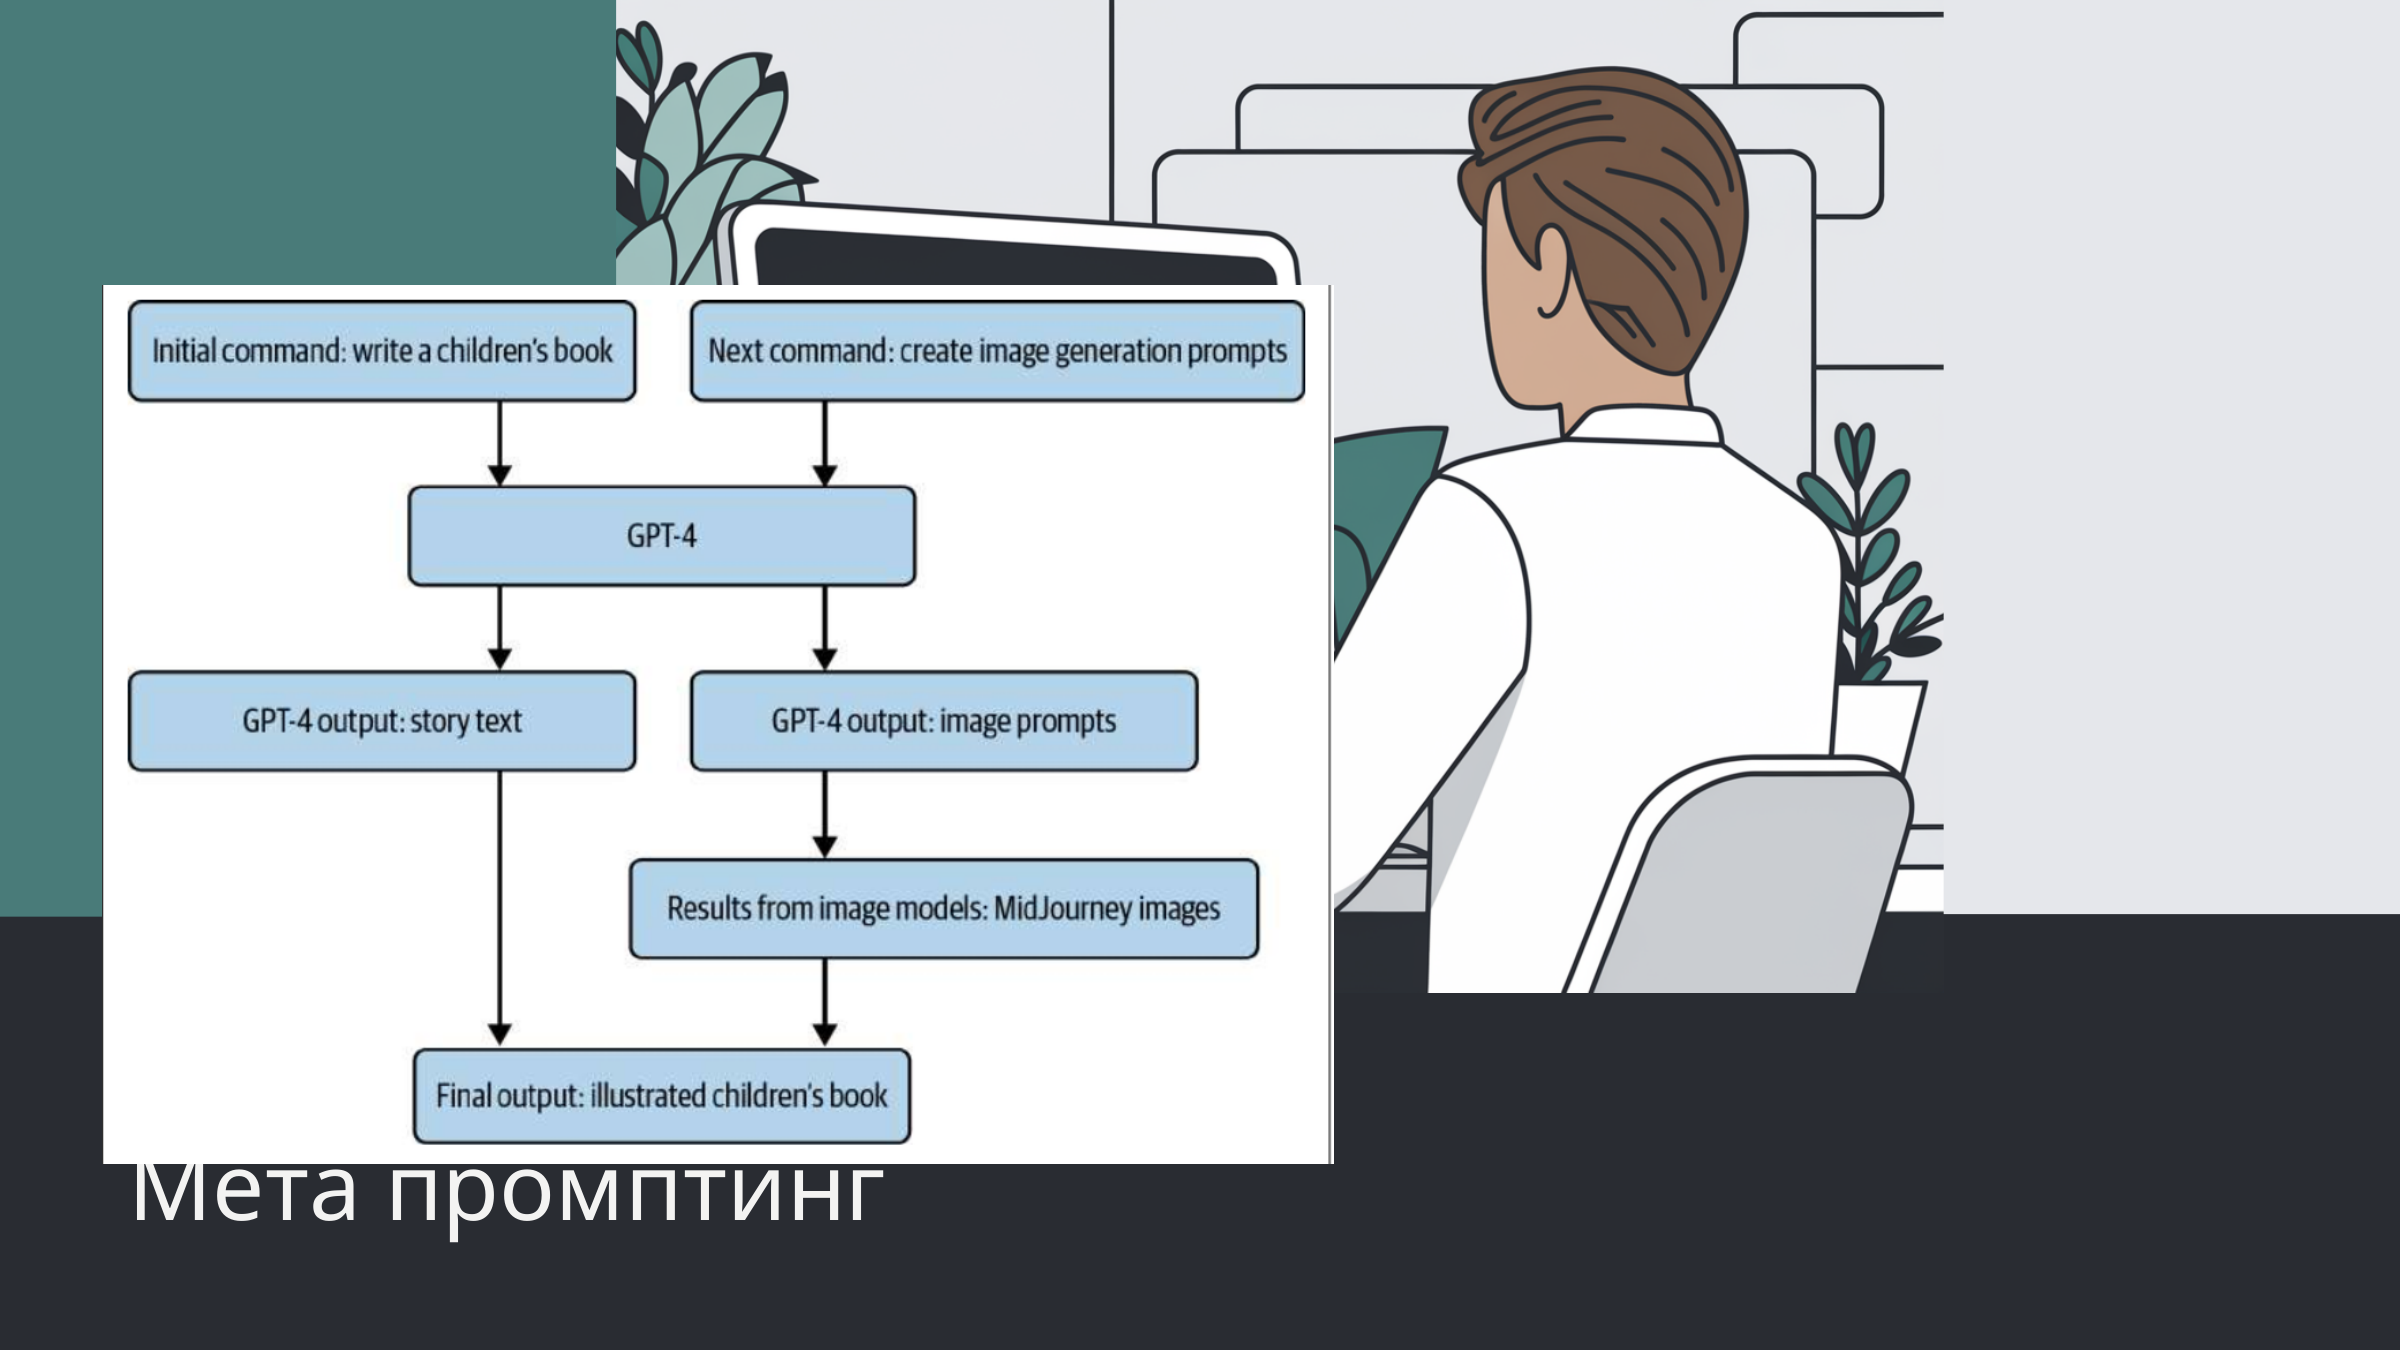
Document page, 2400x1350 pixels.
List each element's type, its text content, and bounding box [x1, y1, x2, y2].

text_box Мета промптинг [128, 1164, 1059, 1240]
picture [101, 285, 1334, 1164]
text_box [0, 0, 2400, 993]
